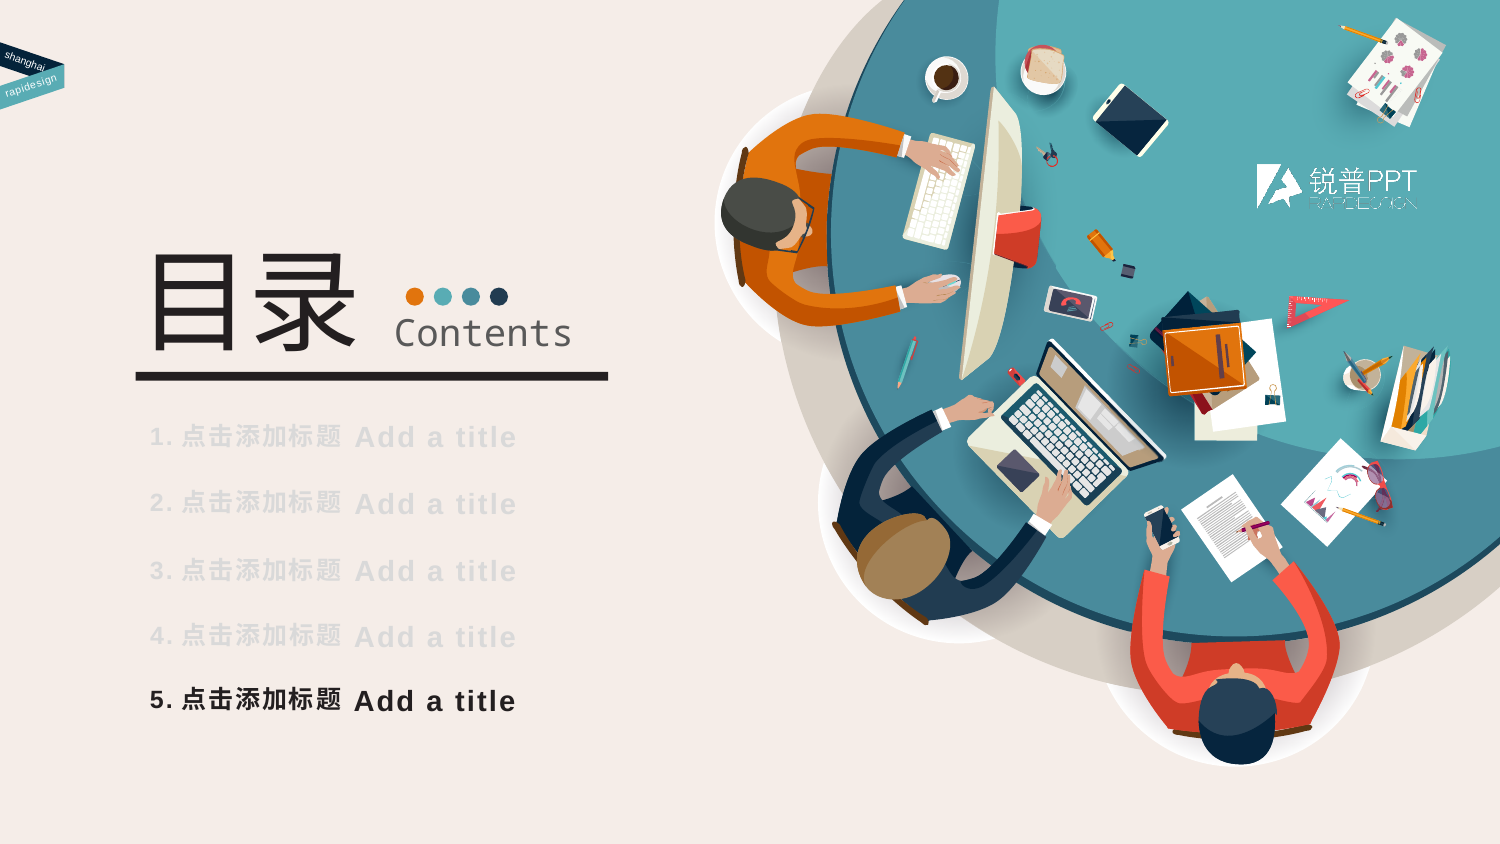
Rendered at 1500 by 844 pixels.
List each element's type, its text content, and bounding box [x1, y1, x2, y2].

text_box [135, 477, 534, 529]
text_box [405, 287, 509, 306]
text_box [135, 674, 533, 726]
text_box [135, 411, 534, 462]
text_box 目录 [123, 222, 394, 373]
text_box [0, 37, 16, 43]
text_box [136, 611, 533, 662]
text_box Contents [379, 301, 589, 362]
text_box [135, 371, 609, 382]
picture [714, 0, 1500, 768]
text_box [0, 43, 66, 108]
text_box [135, 544, 534, 596]
text_box rapidesign [66, 59, 75, 88]
